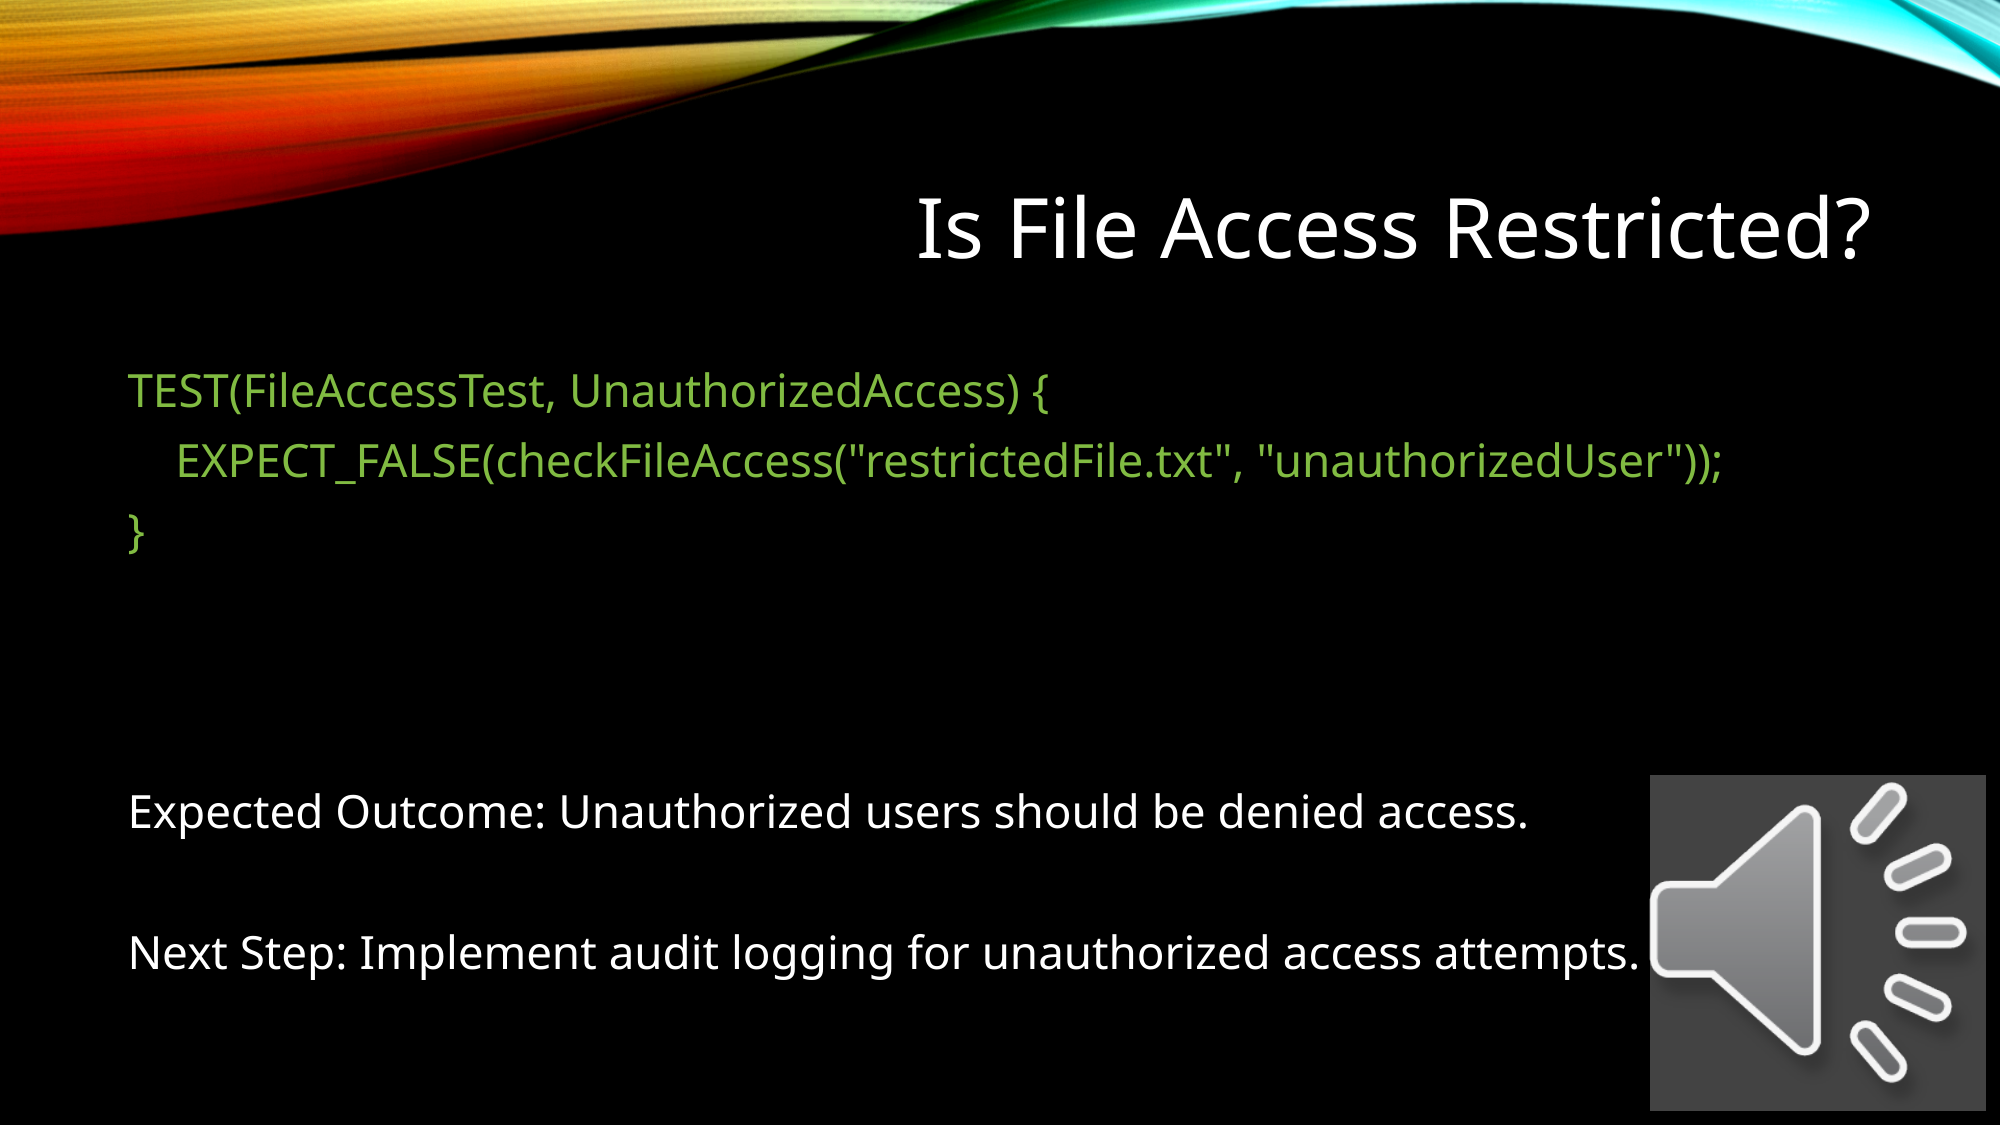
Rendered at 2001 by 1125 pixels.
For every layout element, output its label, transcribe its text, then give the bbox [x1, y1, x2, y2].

list TEST(FileAccessTest, UnauthorizedAccess) { EXPECT_FALSE(checkFileAccess("restrictedFile.txt", "unauthorizedUser")); } Expected Outcome: Unauthorized users should be denied access. Next Step: Implement audit logging for unauthorized access attempts. [112, 360, 1888, 1021]
picture [1648, 773, 1987, 1112]
picture [0, 0, 2000, 237]
title Is File Access Restricted? [474, 125, 1888, 338]
